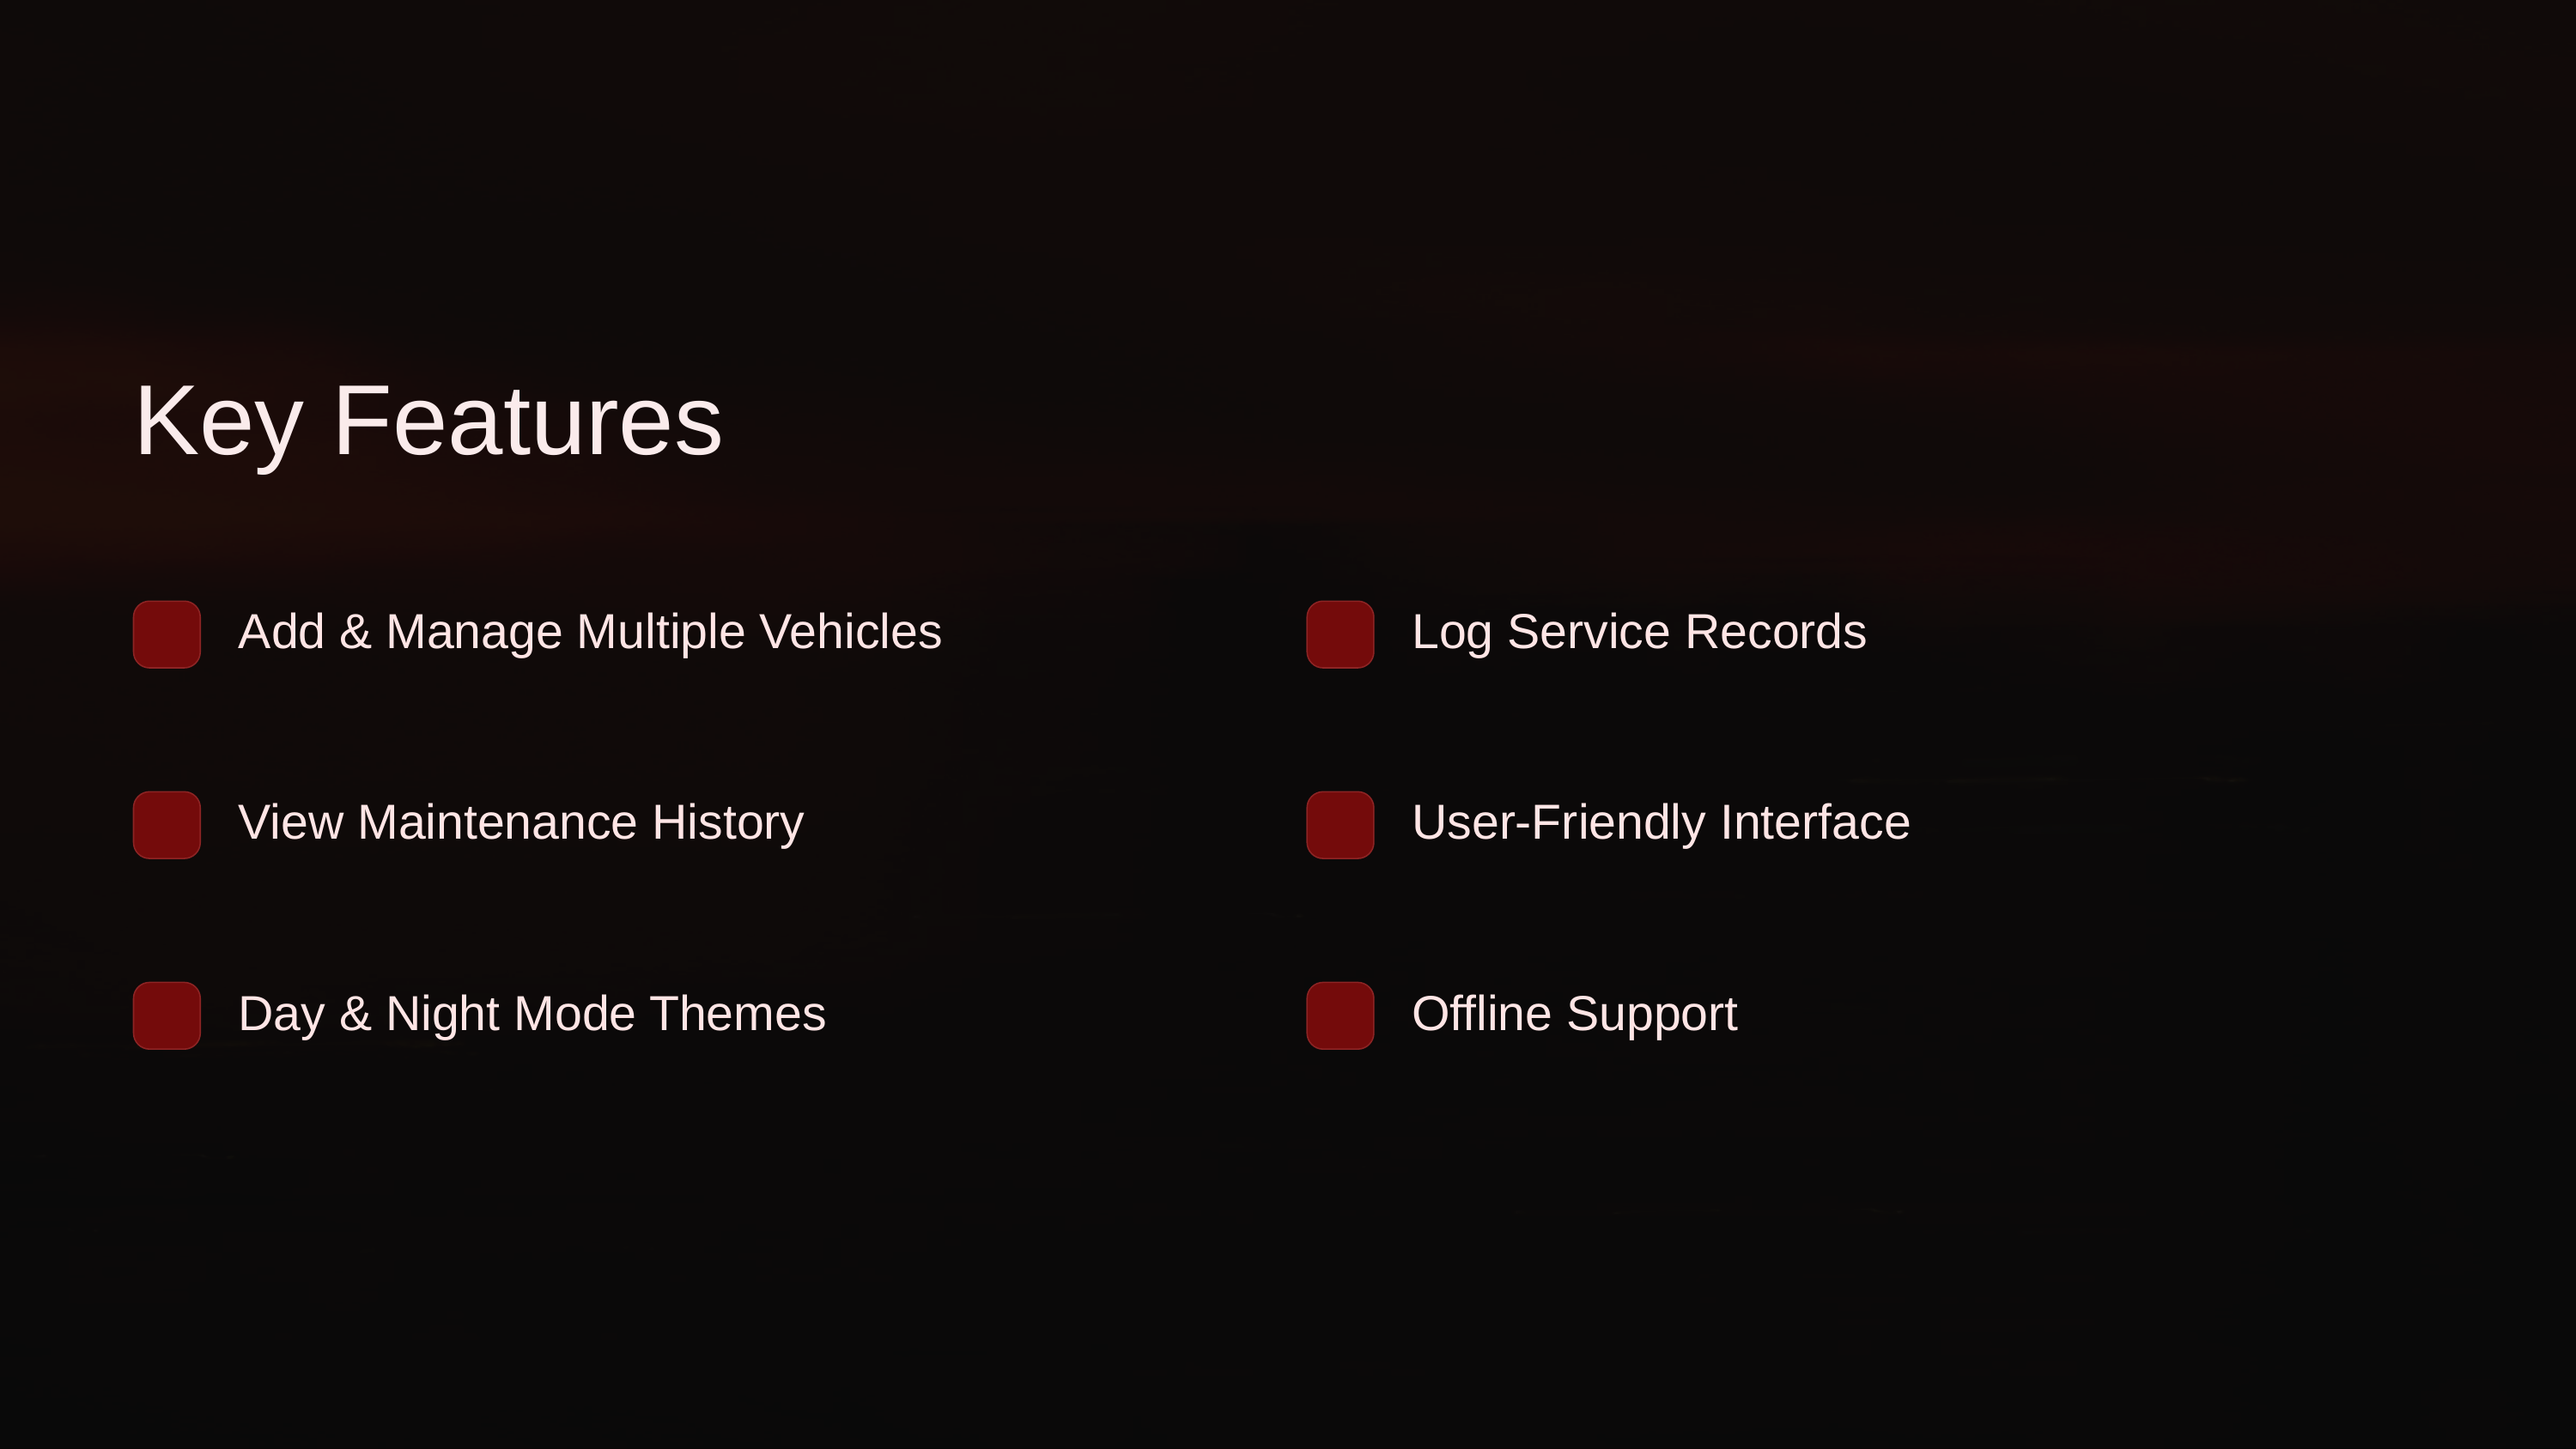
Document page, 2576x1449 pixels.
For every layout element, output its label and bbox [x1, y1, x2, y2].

text_box [132, 791, 202, 860]
text_box [238, 601, 1165, 664]
text_box [1306, 791, 1375, 860]
text_box [1412, 791, 2135, 855]
text_box [1412, 601, 2030, 664]
text_box [238, 982, 1005, 1046]
text_box [0, 0, 2576, 1449]
text_box [238, 791, 1006, 855]
text_box [133, 356, 1138, 482]
text_box [132, 600, 202, 670]
text_box [1412, 982, 1915, 1046]
text_box [132, 981, 202, 1051]
text_box [1306, 600, 1375, 670]
text_box [1306, 981, 1375, 1051]
